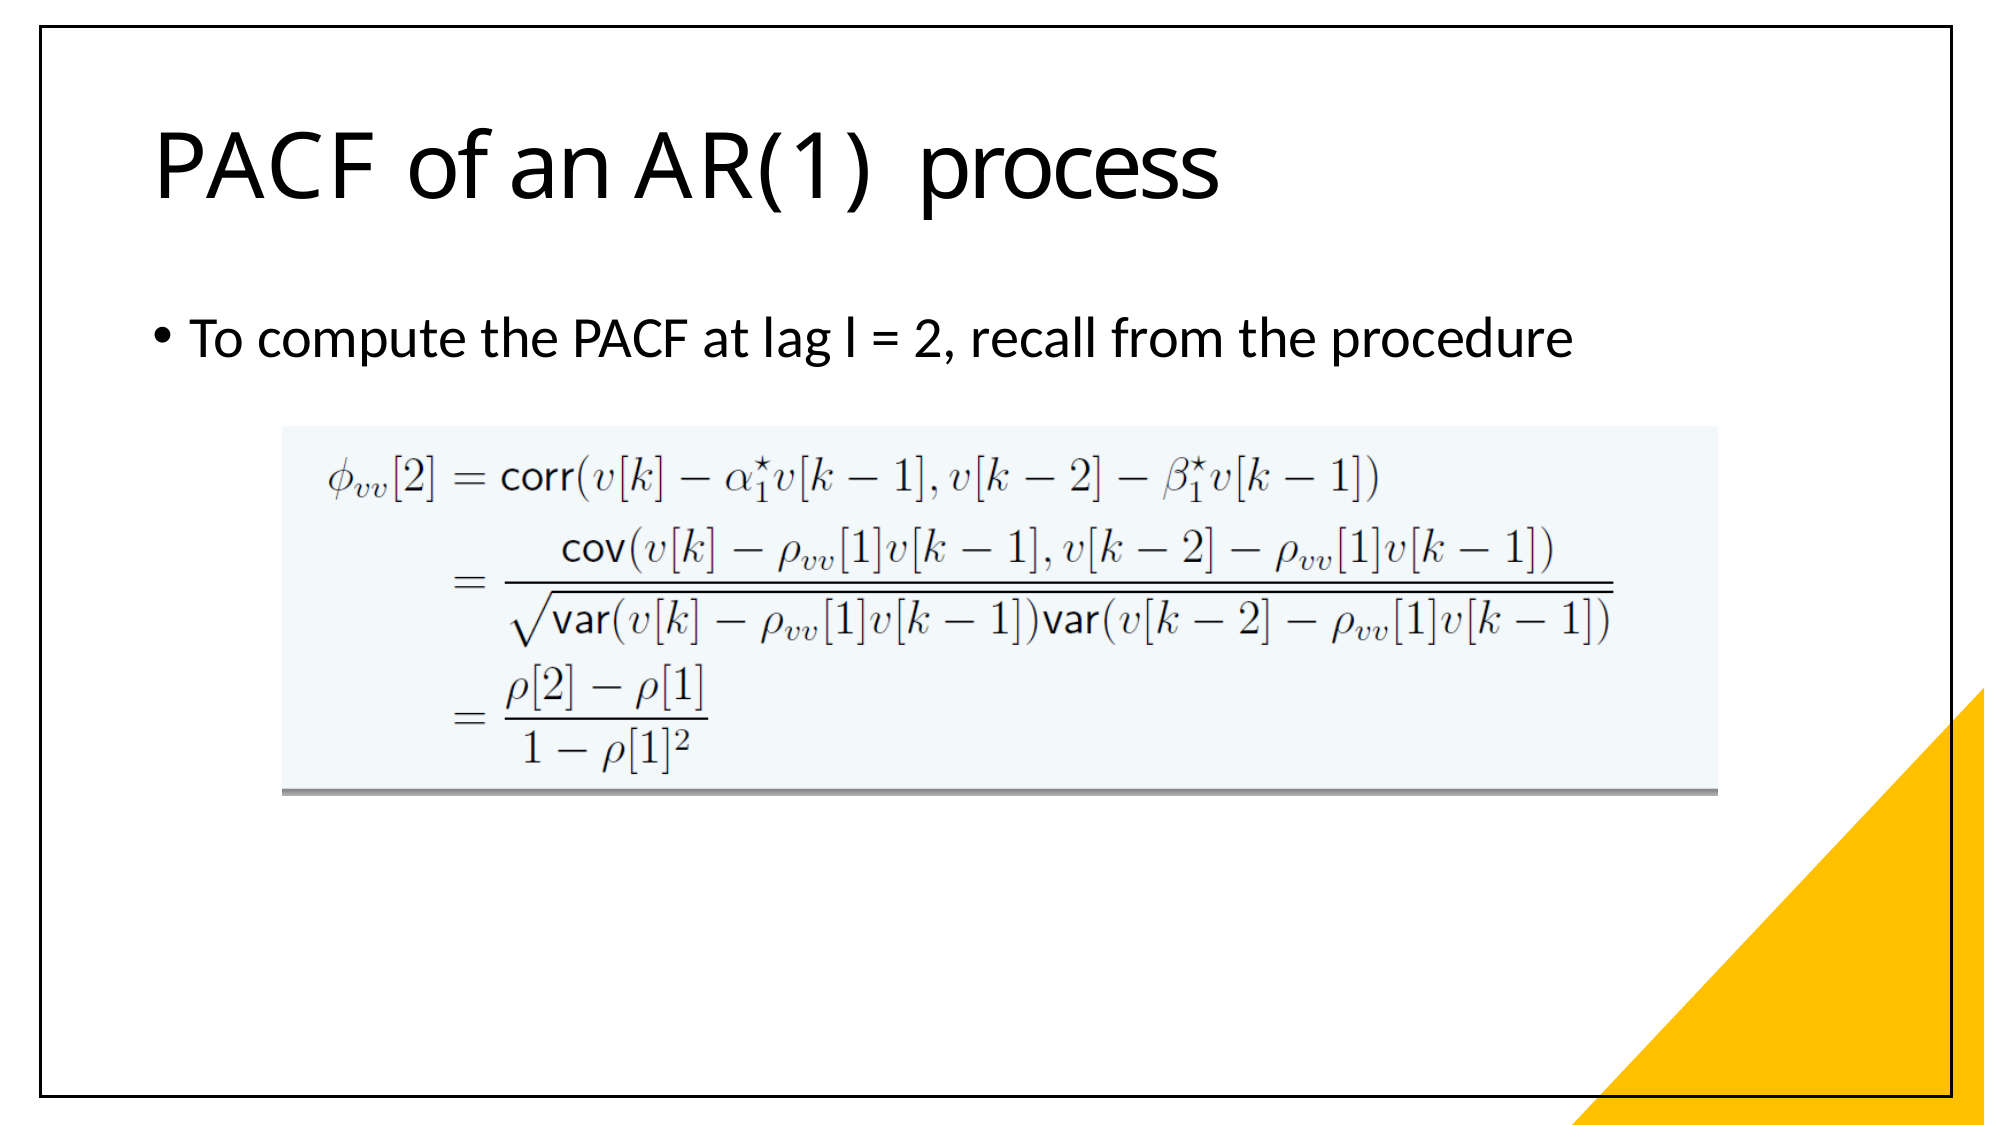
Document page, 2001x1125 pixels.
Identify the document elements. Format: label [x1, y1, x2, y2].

text_box [40, 26, 1984, 1125]
